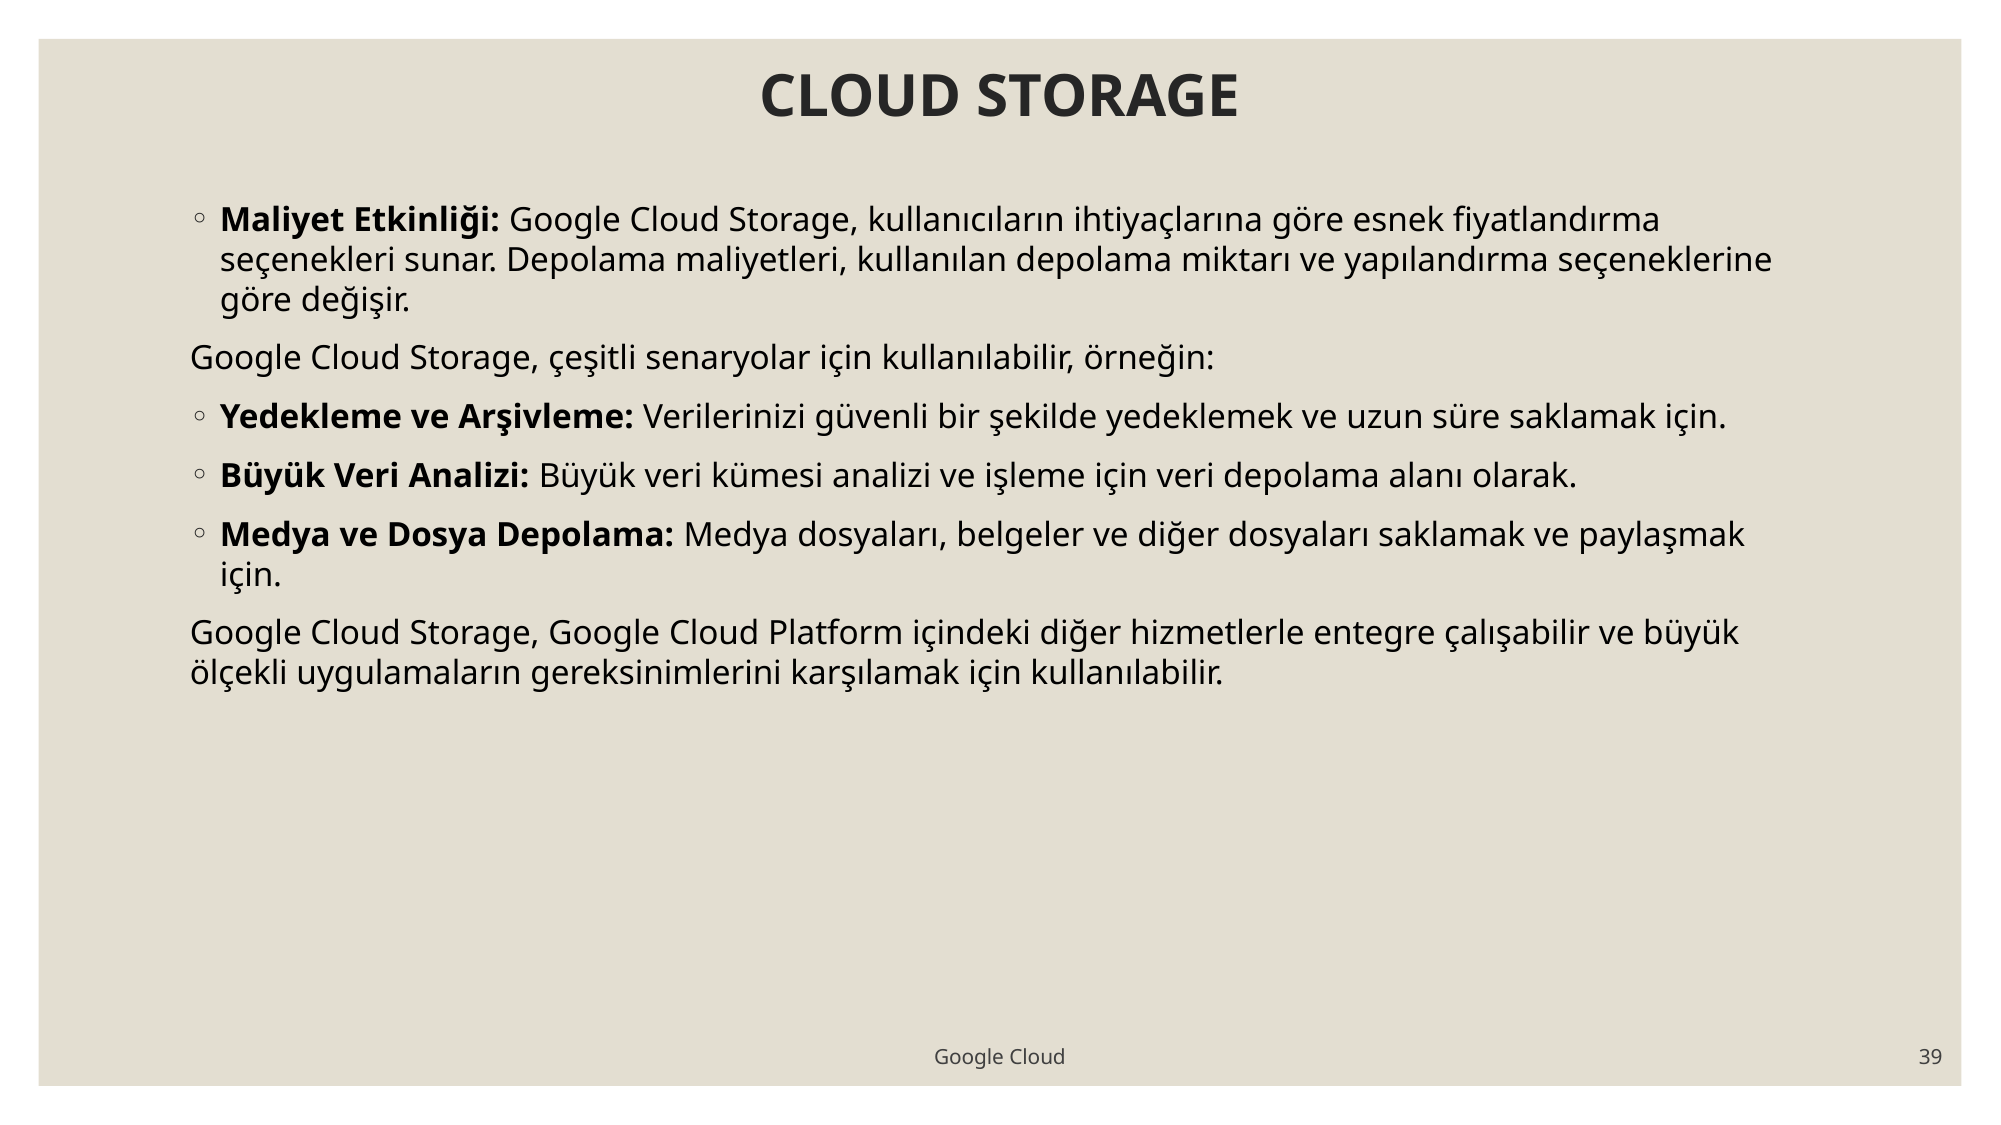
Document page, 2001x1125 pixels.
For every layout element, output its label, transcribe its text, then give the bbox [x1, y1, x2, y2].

footer Google Cloud [572, 1034, 1428, 1080]
slide_number 39 [1717, 1034, 1958, 1080]
list Maliyet Etkinliği: Google Cloud Storage, kullanıcıların ihtiyaçlarına göre esnek fiyatlandırma seçenekleri sunar. Depolama maliyetleri, kullanılan depolama miktarı ve yapılandırma seçeneklerine göre değişir. Google Cloud Storage, çeşitli senaryolar için kullanılabilir, örneğin: Yedekleme ve Arşivleme: Verilerinizi güvenli bir şekilde yedeklemek ve uzun süre saklamak için. Büyük Veri Analizi: Büyük veri kümesi analizi ve işleme için veri depolama alanı olarak. Medya ve Dosya Depolama: Medya dosyaları, belgeler ve diğer dosyaları saklamak ve paylaşmak için. Google Cloud Storage, Google Cloud Platform içindeki diğer hizmetlerle entegre çalışabilir ve büyük ölçekli uygulamaların gereksinimlerini karşılamak için kullanılabilir. [174, 190, 1825, 990]
title CLOUD STORAGE [137, 59, 1863, 136]
